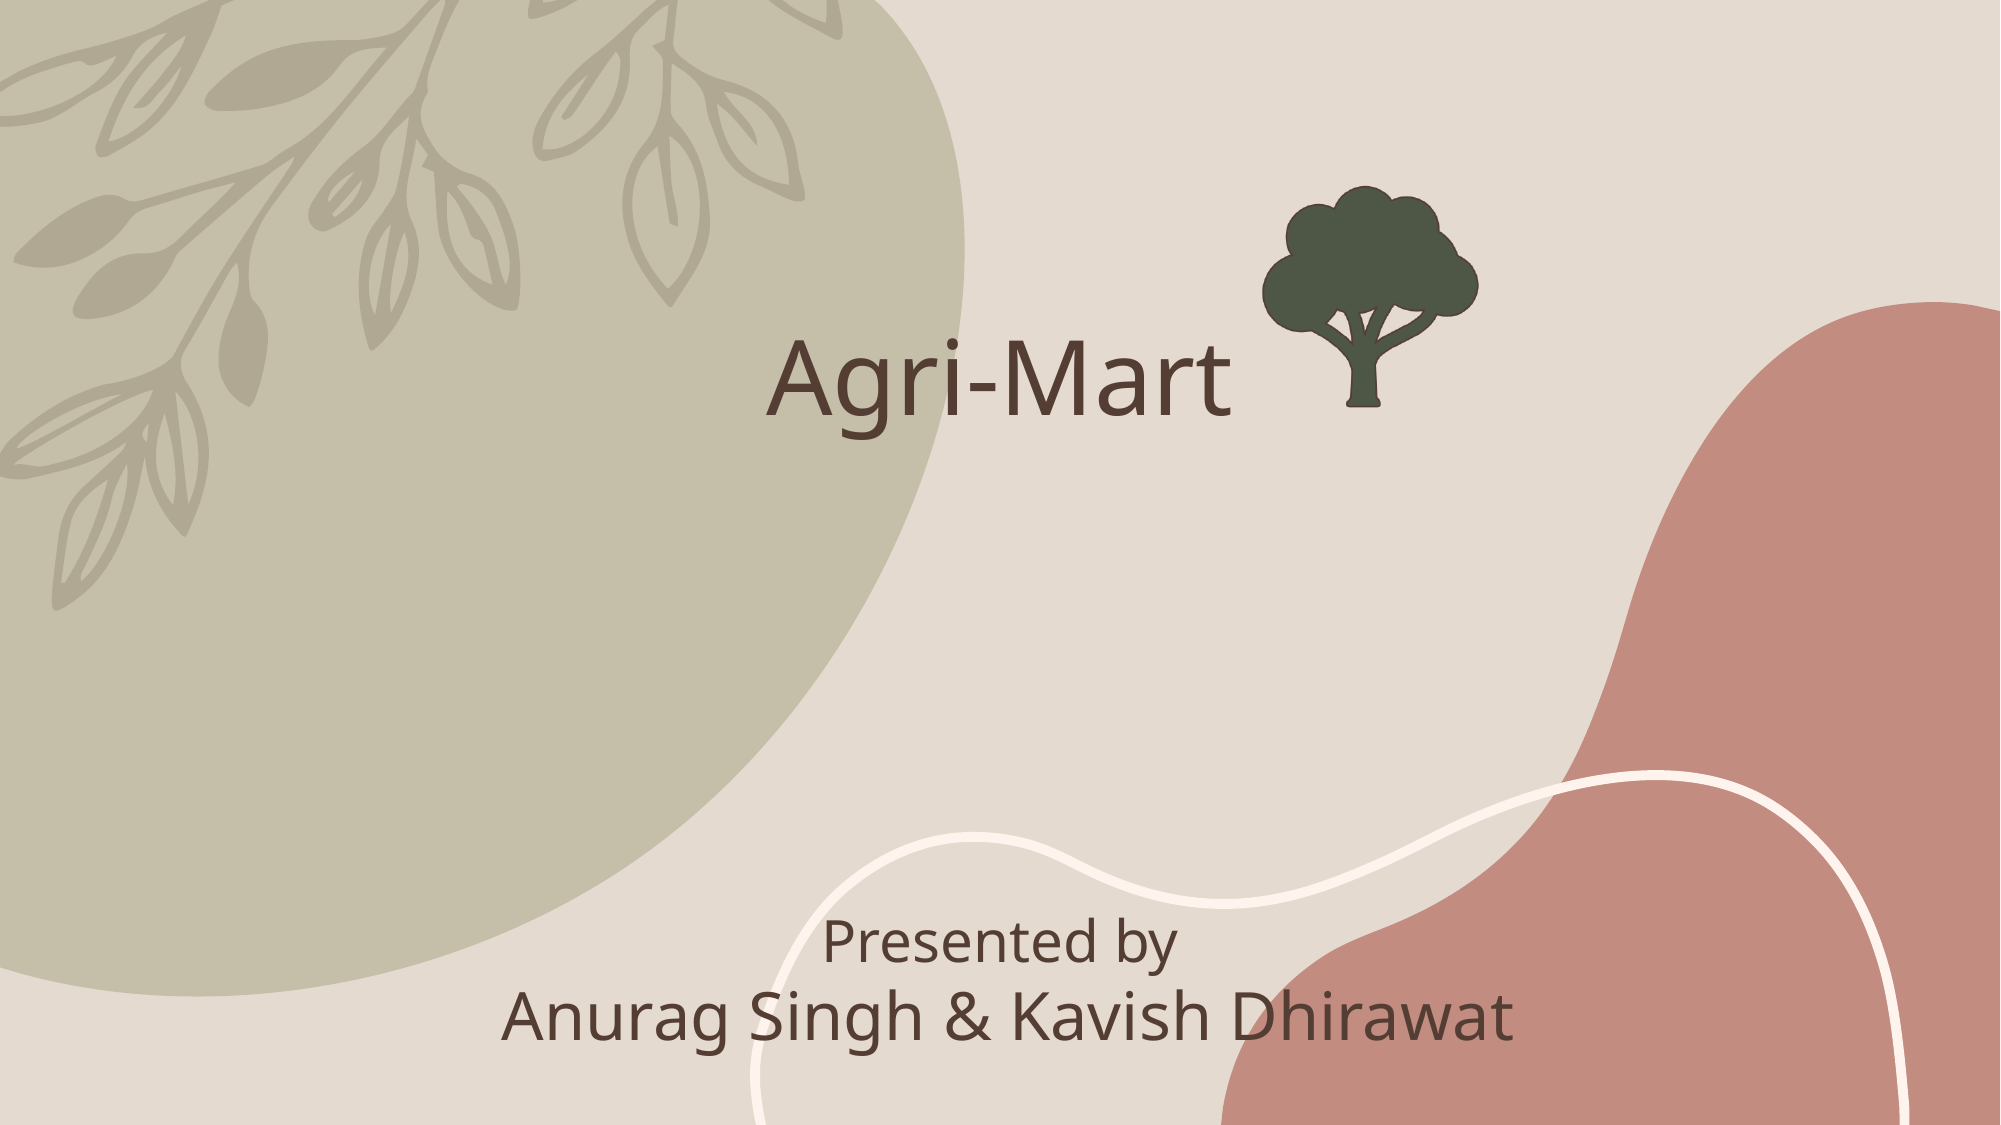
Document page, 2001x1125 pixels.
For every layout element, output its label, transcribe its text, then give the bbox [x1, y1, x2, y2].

picture [1245, 171, 1494, 419]
text_box Presented by Anurag Singh & Kavish Dhirawat [309, 896, 1691, 1062]
title Agri-Mart [150, 0, 1850, 795]
